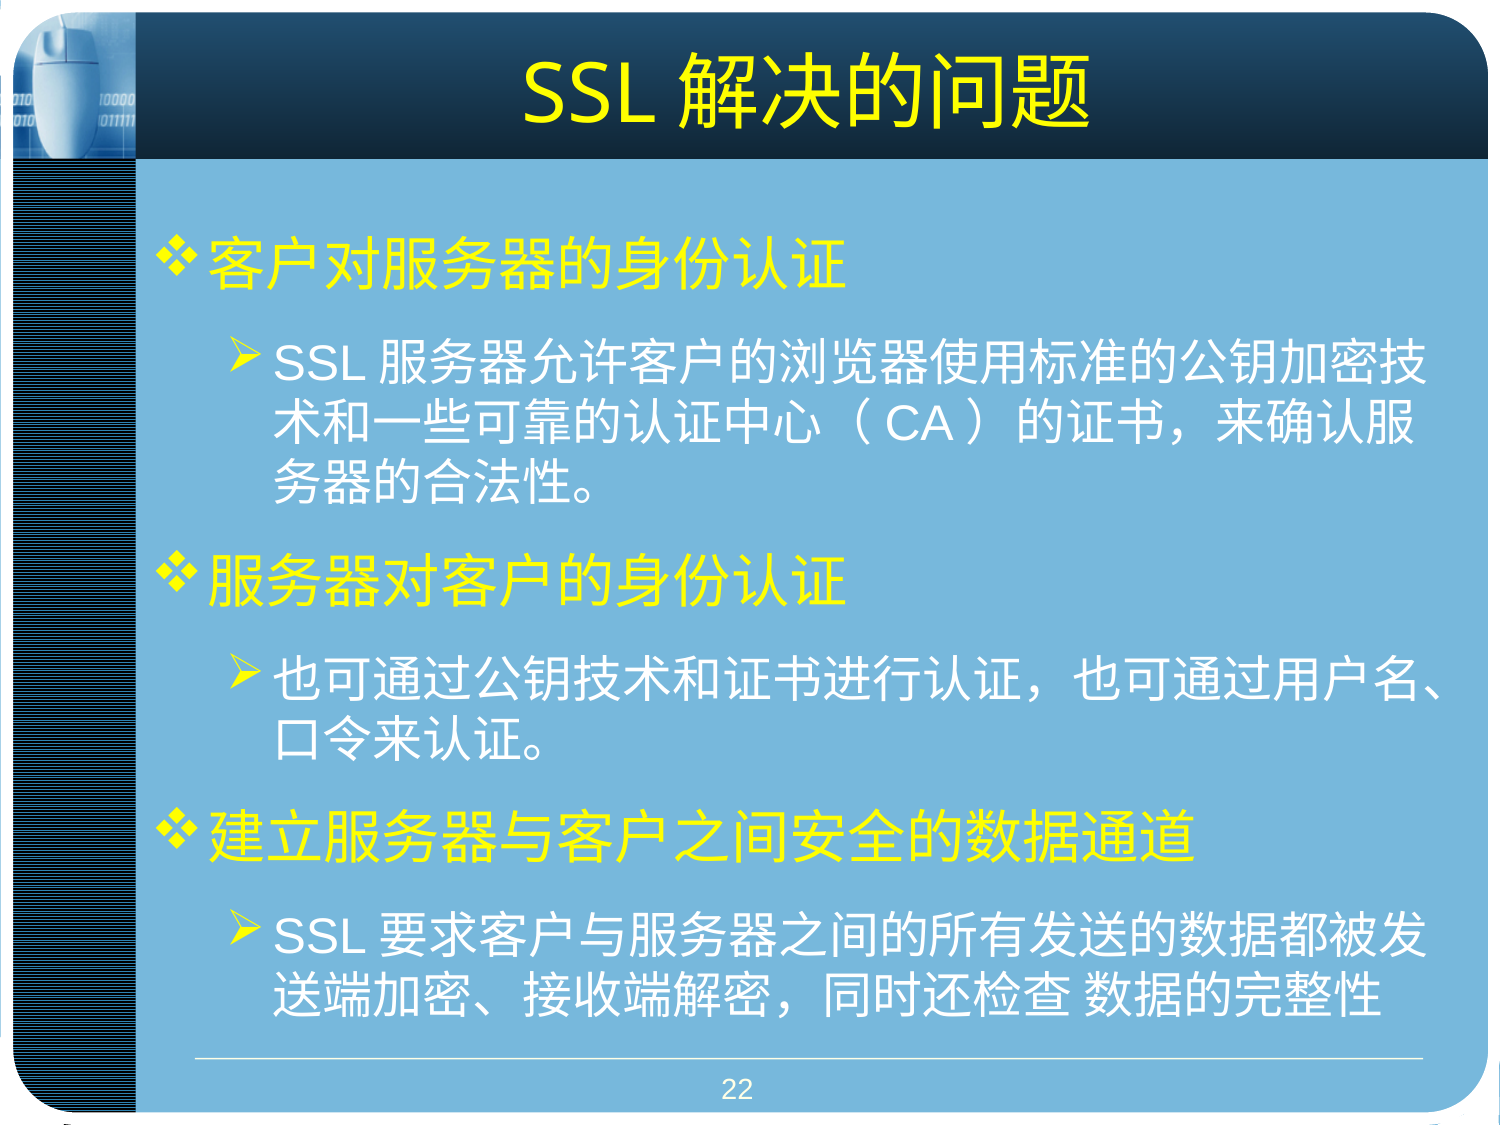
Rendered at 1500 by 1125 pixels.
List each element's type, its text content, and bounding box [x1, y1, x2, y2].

title SSL解决的问题 [194, 30, 1420, 149]
list 客户对服务器的身份认证 SSL服务器允许客户的浏览器使用标准的公钥加密技术和一些可靠的认证中心（CA）的证书，来确认服务器的合法性。 服务器对客户的身份认证 也可通过公钥技术和证书进行认证，也可通过用户名、口令来认证。 建立服务器与客户之间安全的数据通道 SSL要求客户与服务器之间的所有发送的数据都被发送端加密、接收端解密，同时还检查 数据的完整性 [135, 219, 1471, 960]
slide_number 22 [562, 1062, 913, 1113]
picture [14, 13, 136, 158]
